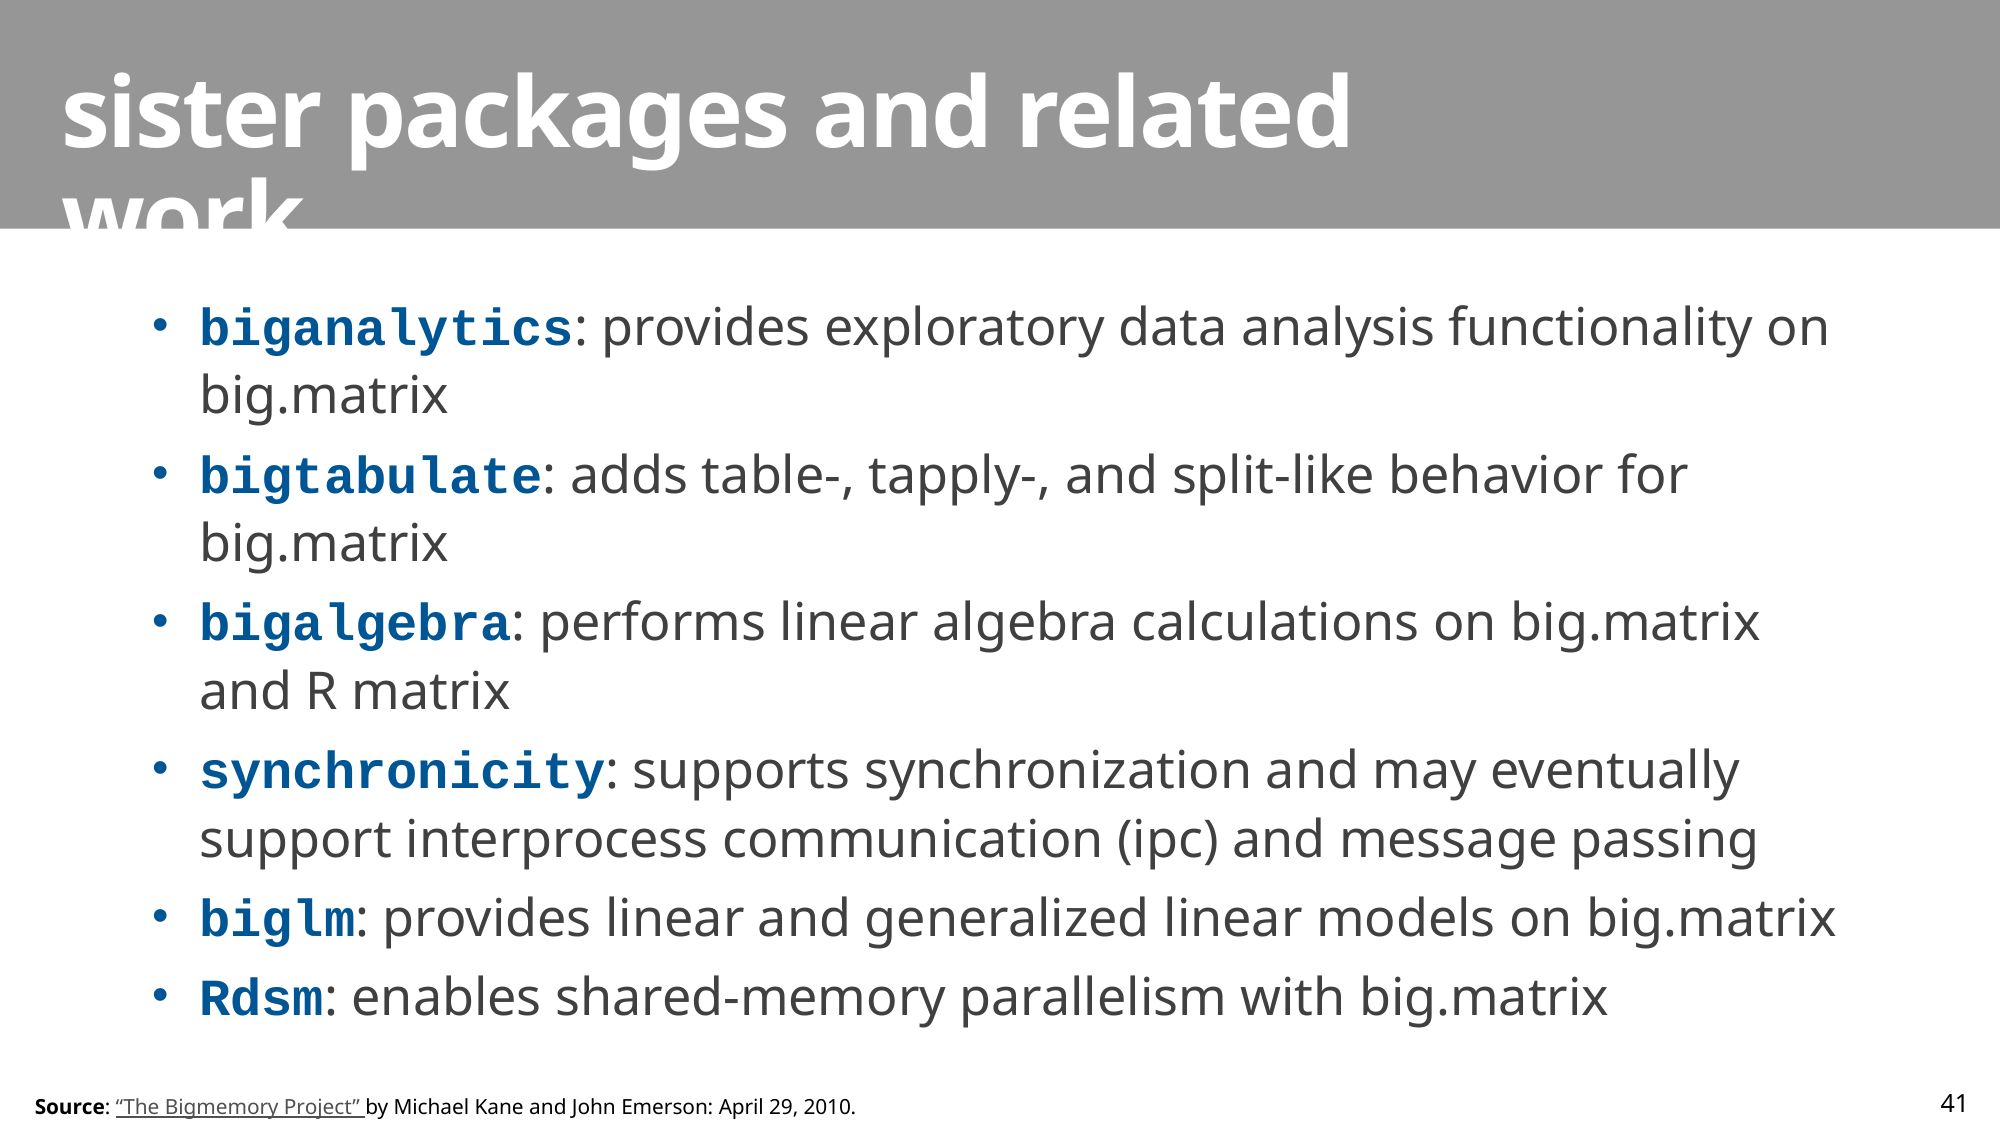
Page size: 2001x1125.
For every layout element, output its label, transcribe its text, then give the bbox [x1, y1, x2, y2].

text_box 41 [1925, 1079, 2000, 1125]
text_box biganalytics: provides exploratory data analysis functionality on big.matrix bigtabulate: adds table-, tapply-, and split-like behavior for big.matrix bigalgebra: performs linear algebra calculations on big.matrix and R matrix synchronicity: supports synchronization and may eventually support interprocess communication (ipc) and message passing biglm: provides linear and generalized linear models on big.matrix Rdsm: enables shared-memory parallelism with big.matrix [137, 279, 1863, 1036]
text_box sister packages and related work [37, 47, 1391, 196]
text_box Source: “The Bigmemory Project” by Michael Kane and John Emerson: April 29, 2010. [19, 1086, 877, 1125]
text_box [0, 0, 2000, 229]
